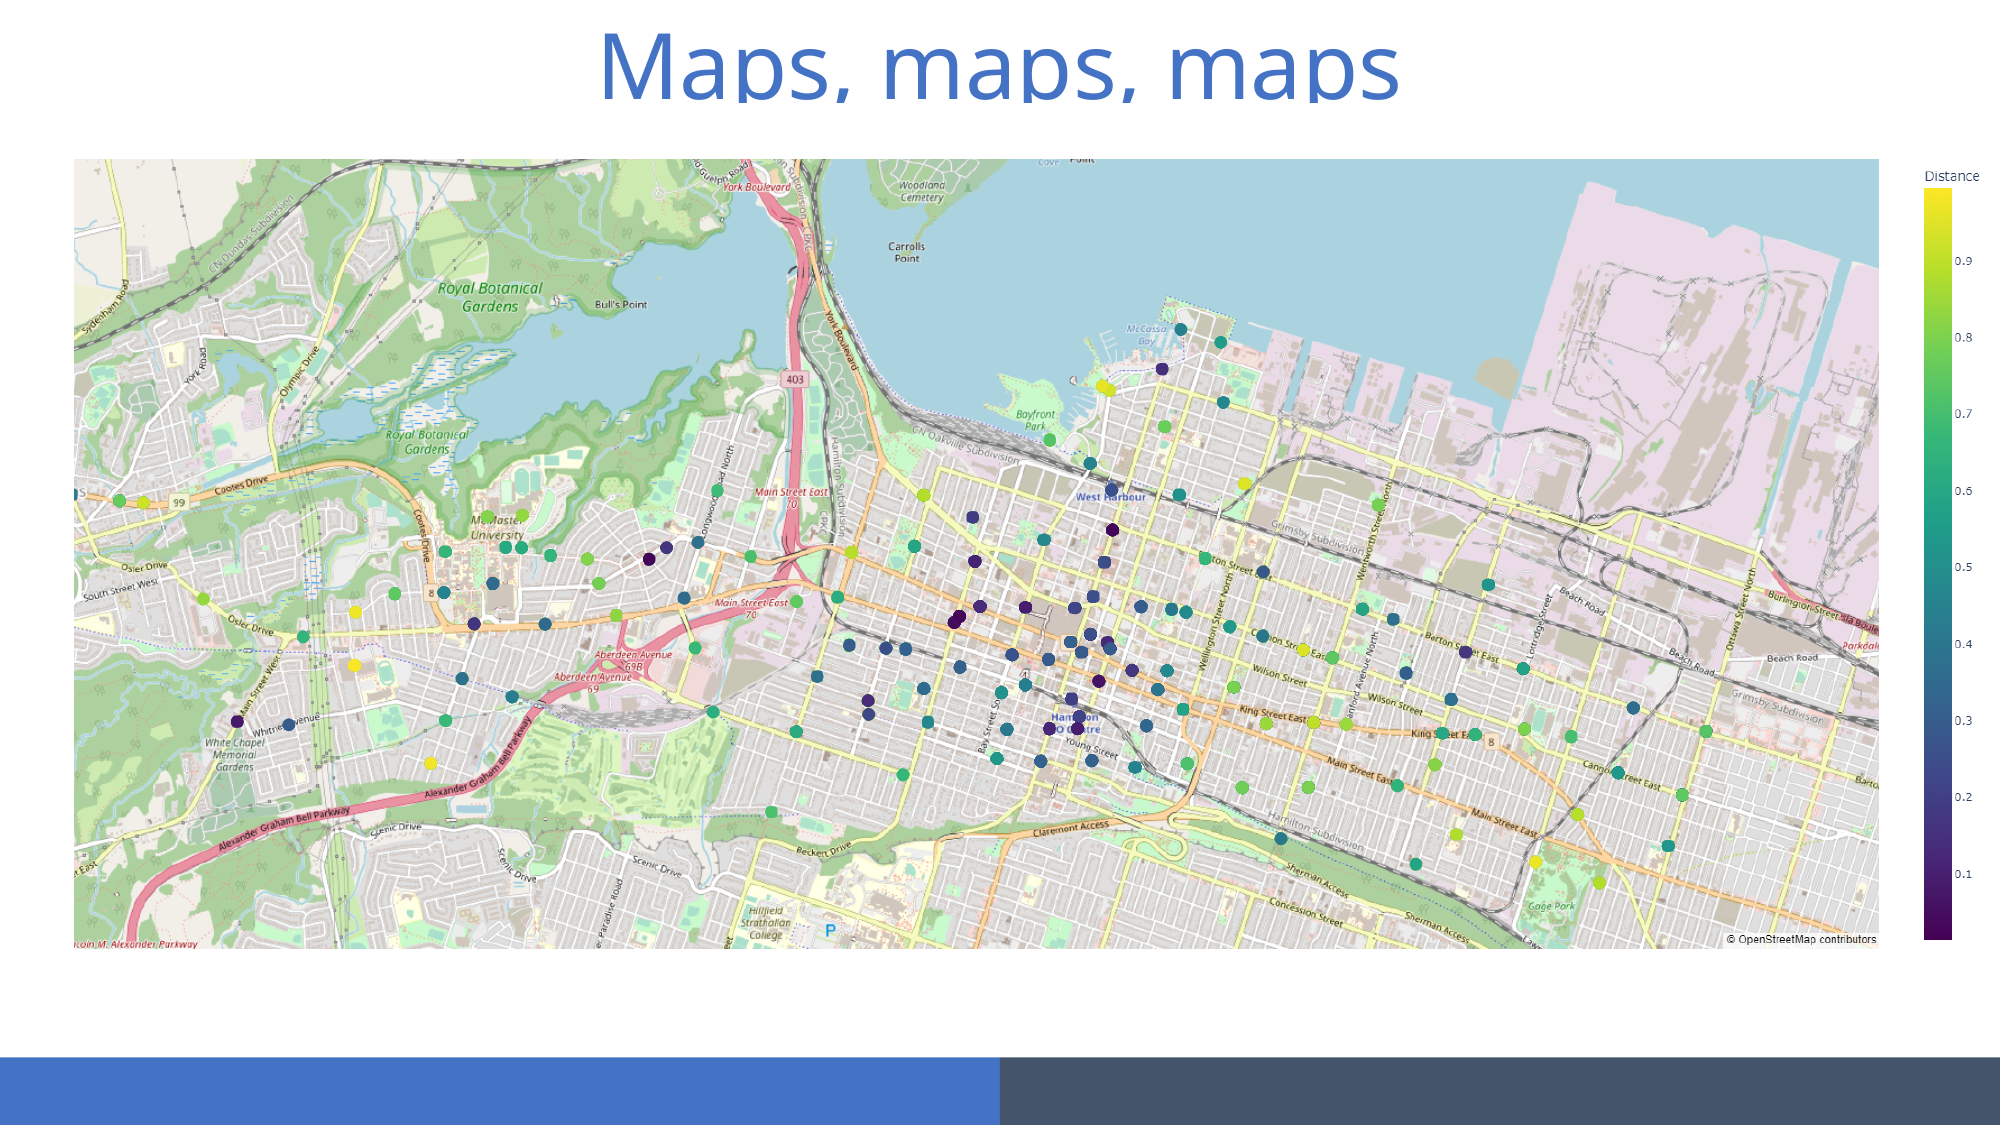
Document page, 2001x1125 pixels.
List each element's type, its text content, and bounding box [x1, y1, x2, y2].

picture [0, 103, 2000, 1022]
title Maps, maps, maps [157, 0, 1843, 103]
